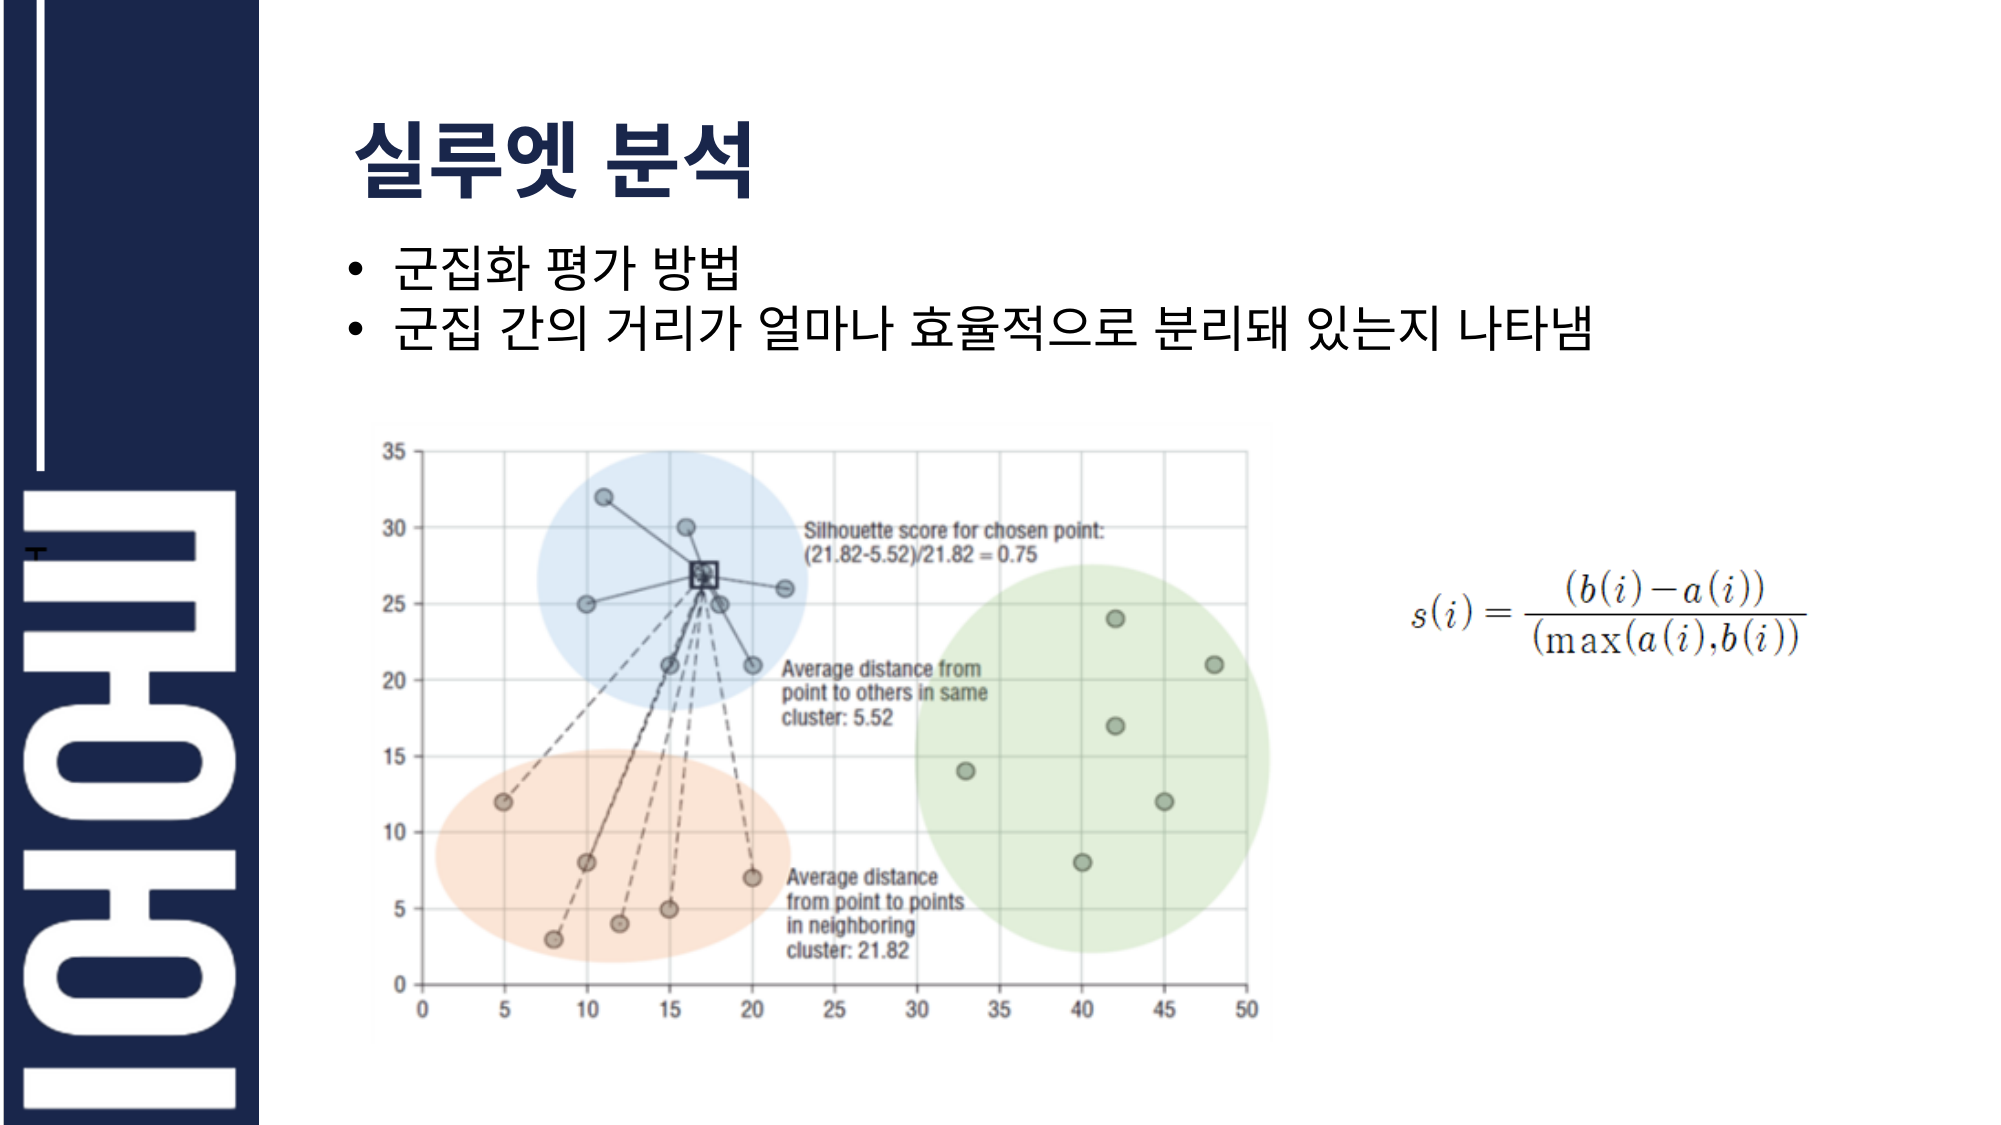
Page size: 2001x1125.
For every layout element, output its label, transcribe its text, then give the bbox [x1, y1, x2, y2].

picture [369, 411, 1291, 1047]
text_box 군집화 평가 방법 군집 간의 거리가 얼마나 효율적으로 분리돼 있는지 나타냄 [332, 230, 1966, 366]
picture [1368, 545, 1829, 694]
picture [0, 0, 259, 1125]
text_box 실루엣 분석 [332, 73, 1599, 229]
